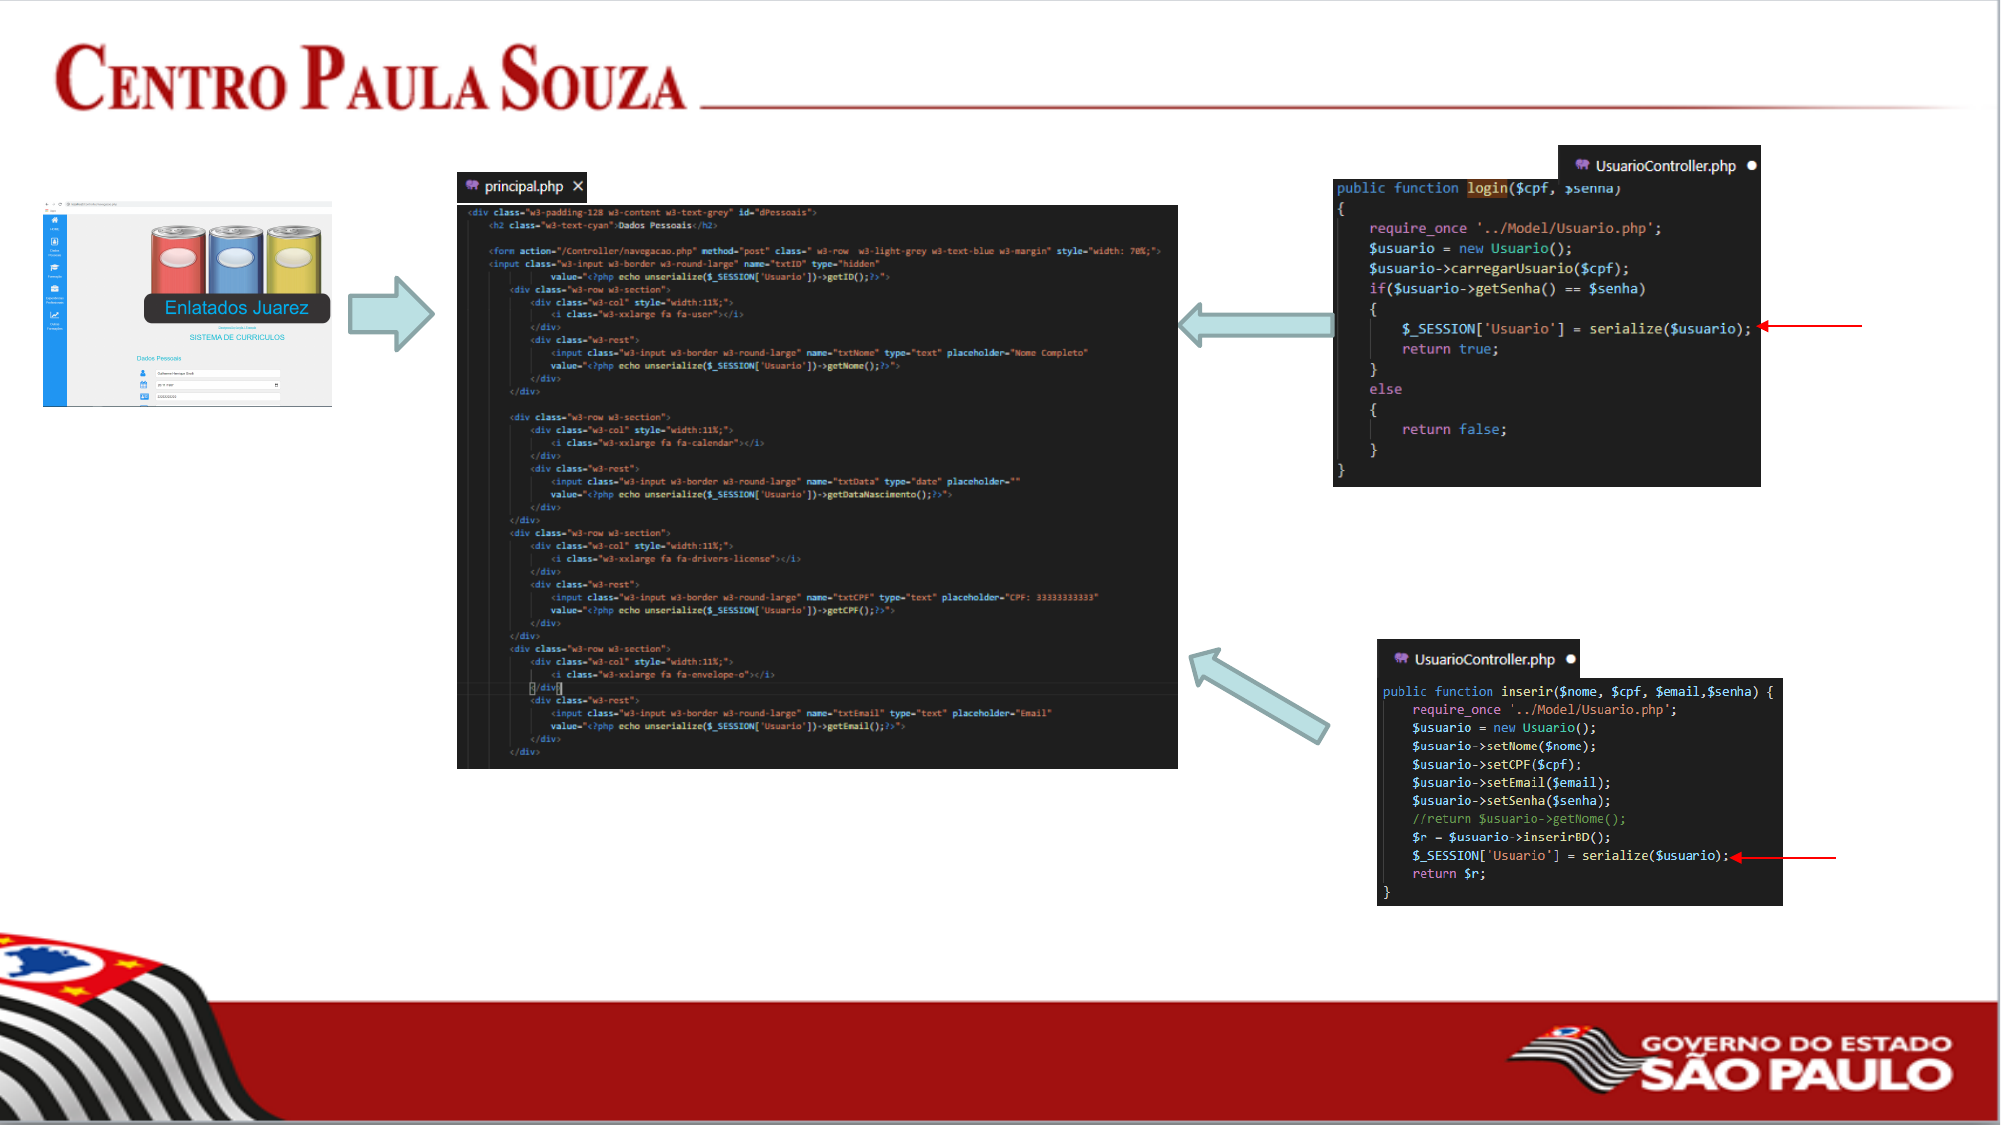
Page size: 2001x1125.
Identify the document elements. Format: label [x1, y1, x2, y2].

text_box [348, 275, 435, 353]
text_box [1188, 647, 1331, 746]
text_box [1182, 302, 1328, 348]
picture [0, 0, 2001, 1125]
